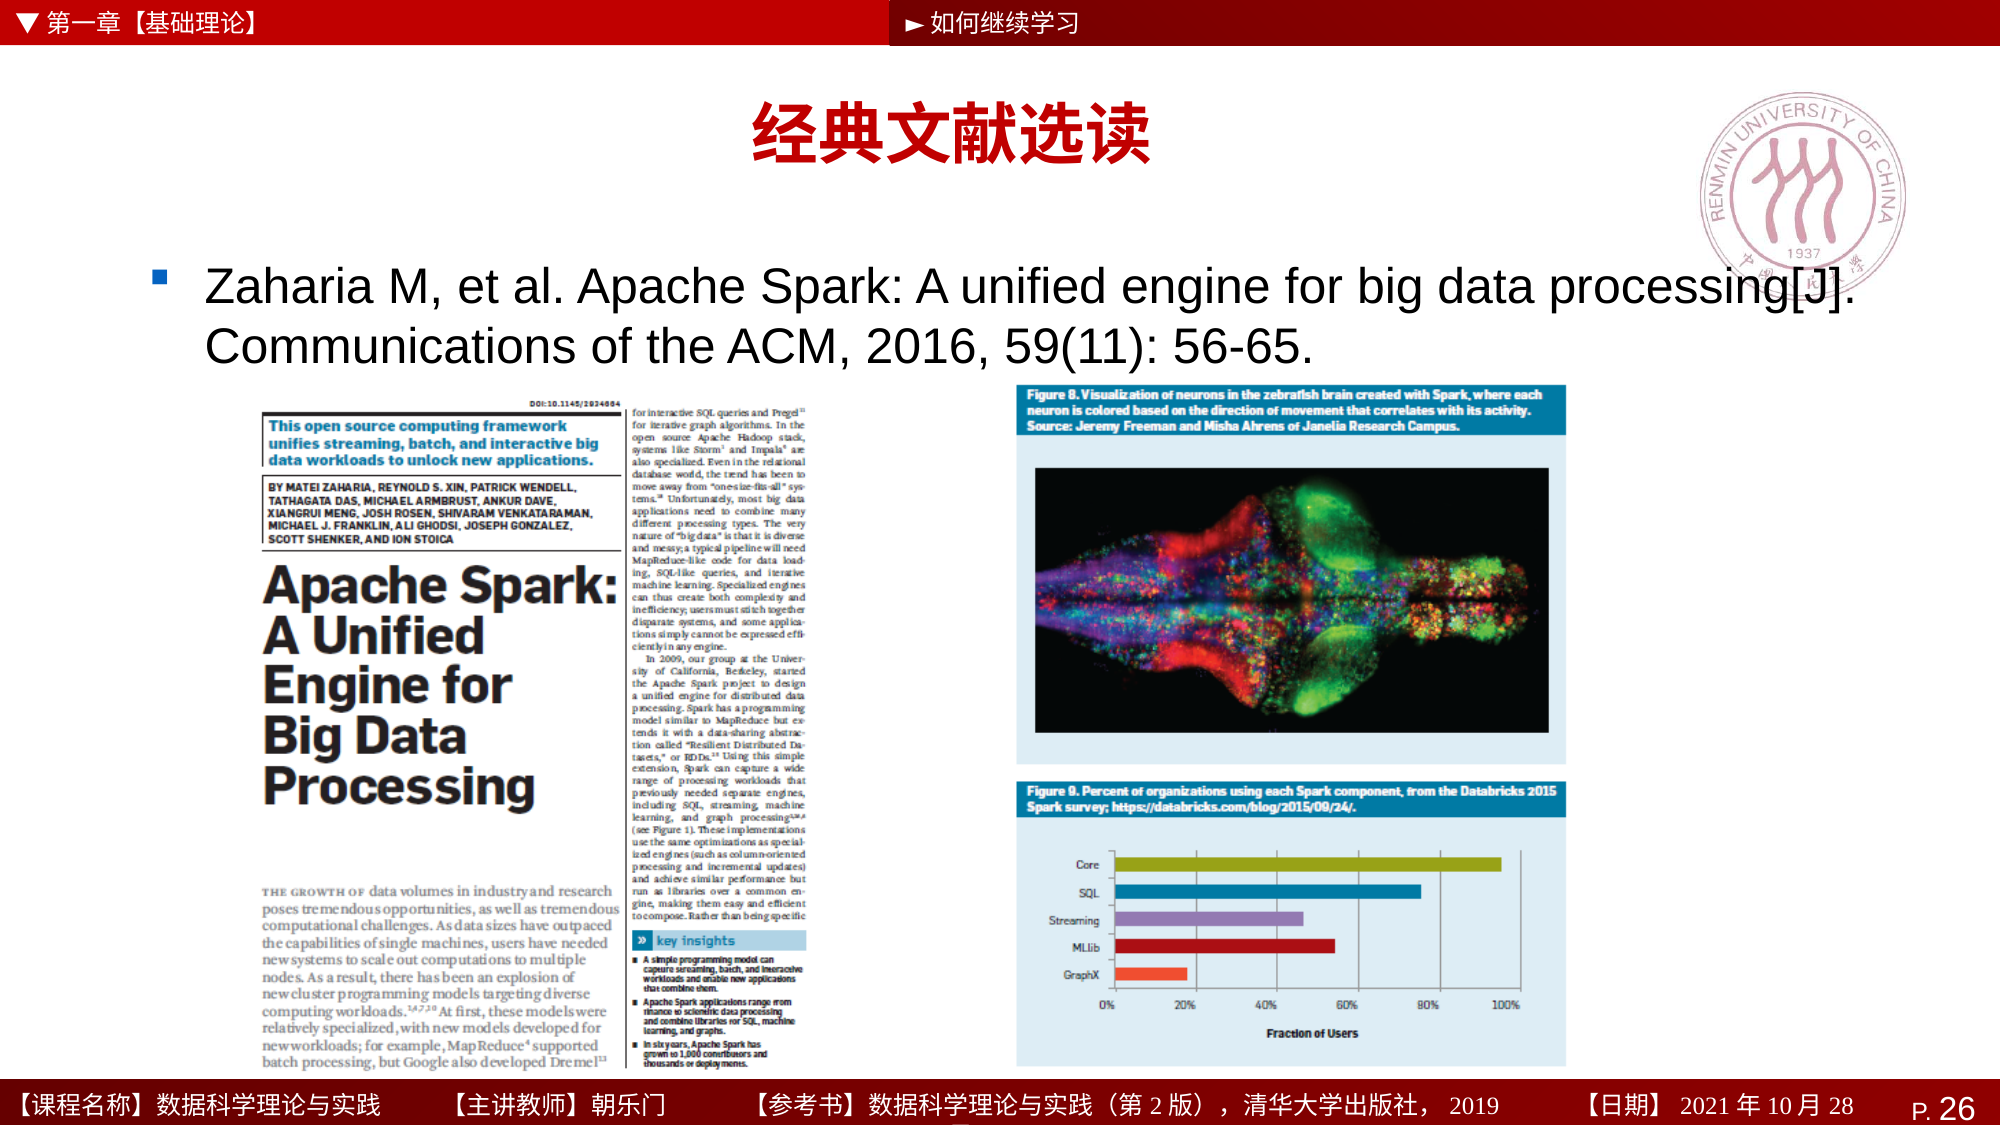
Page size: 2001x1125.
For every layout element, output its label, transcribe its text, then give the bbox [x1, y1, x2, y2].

list ►如何继续学习 [890, 0, 1249, 43]
picture [1011, 378, 1571, 1076]
picture [232, 378, 848, 1076]
picture [1696, 89, 1910, 245]
list ▼第一章【基础理论】 [0, 0, 725, 43]
title 经典文献选读 [64, 64, 1839, 200]
list Zaharia M, et al. Apache Spark: A unified engine for big data processing[J]. Communications of the ACM, 2016, 59(11): 56-65. [133, 245, 1981, 1028]
